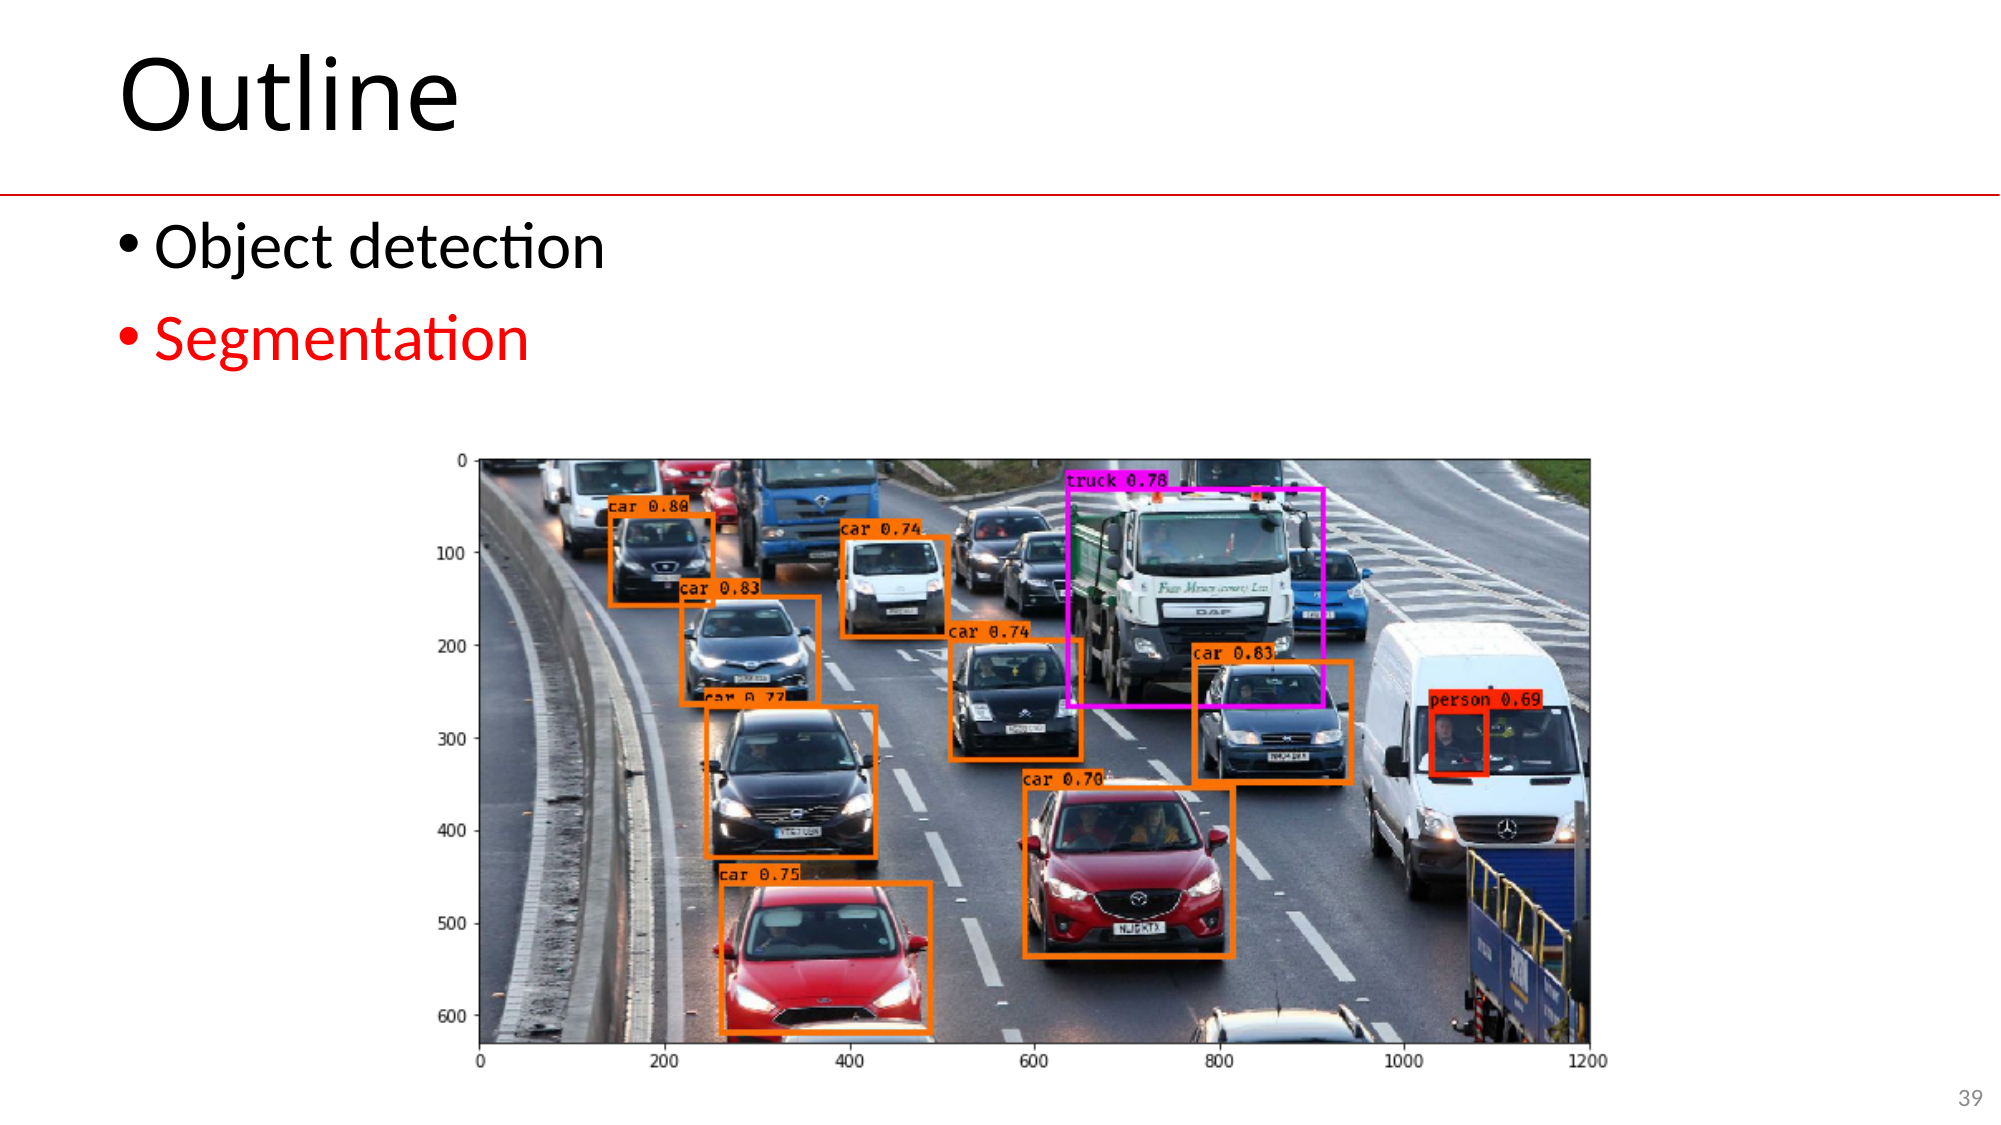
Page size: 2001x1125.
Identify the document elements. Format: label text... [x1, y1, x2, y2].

slide_number 39 [1548, 1066, 1999, 1125]
list Object detection Segmentation [102, 203, 1899, 1056]
title Outline [102, 10, 1899, 186]
picture [421, 444, 1631, 1086]
